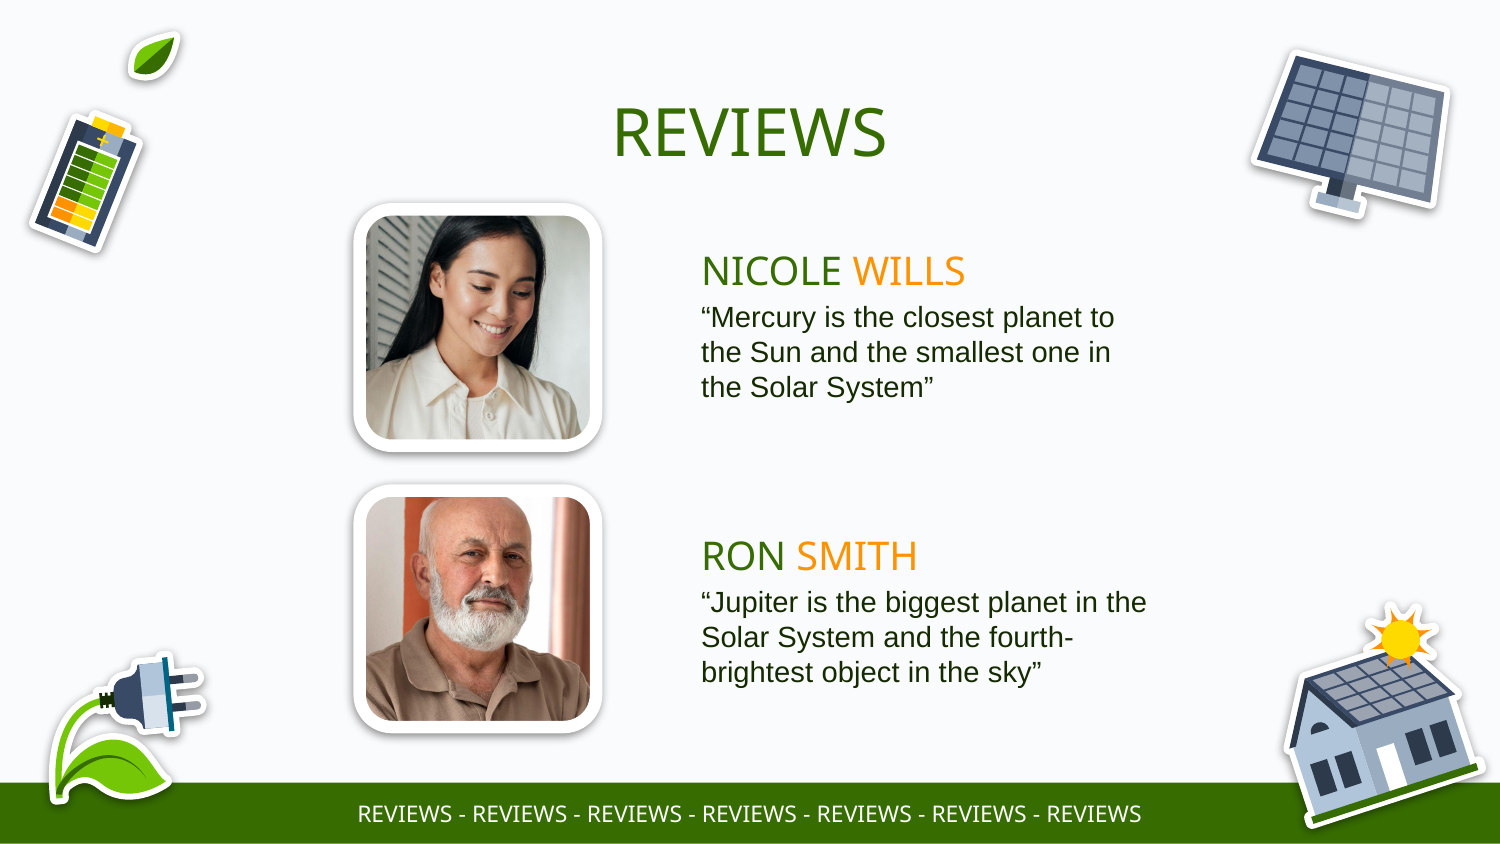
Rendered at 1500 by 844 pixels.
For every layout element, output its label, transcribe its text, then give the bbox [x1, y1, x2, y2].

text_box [73, 20, 147, 245]
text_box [67, 645, 185, 827]
picture [359, 490, 597, 728]
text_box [1279, 619, 1457, 802]
title REVIEWS [152, 75, 1259, 169]
picture [359, 209, 597, 446]
title NICOLE WILLS [685, 232, 1173, 283]
subtitle “Jupiter is the biggest planet in the Solar System and the fourth-brightest object in the sky” [685, 568, 1173, 697]
subtitle REVIEWS - REVIEWS - REVIEWS - REVIEWS - REVIEWS - REVIEWS - REVIEWS [0, 782, 1500, 844]
title RON SMITH [685, 517, 1173, 568]
subtitle “Mercury is the closest planet to the Sun and the smallest one in the Solar System” [685, 283, 1173, 412]
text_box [1263, 71, 1444, 211]
